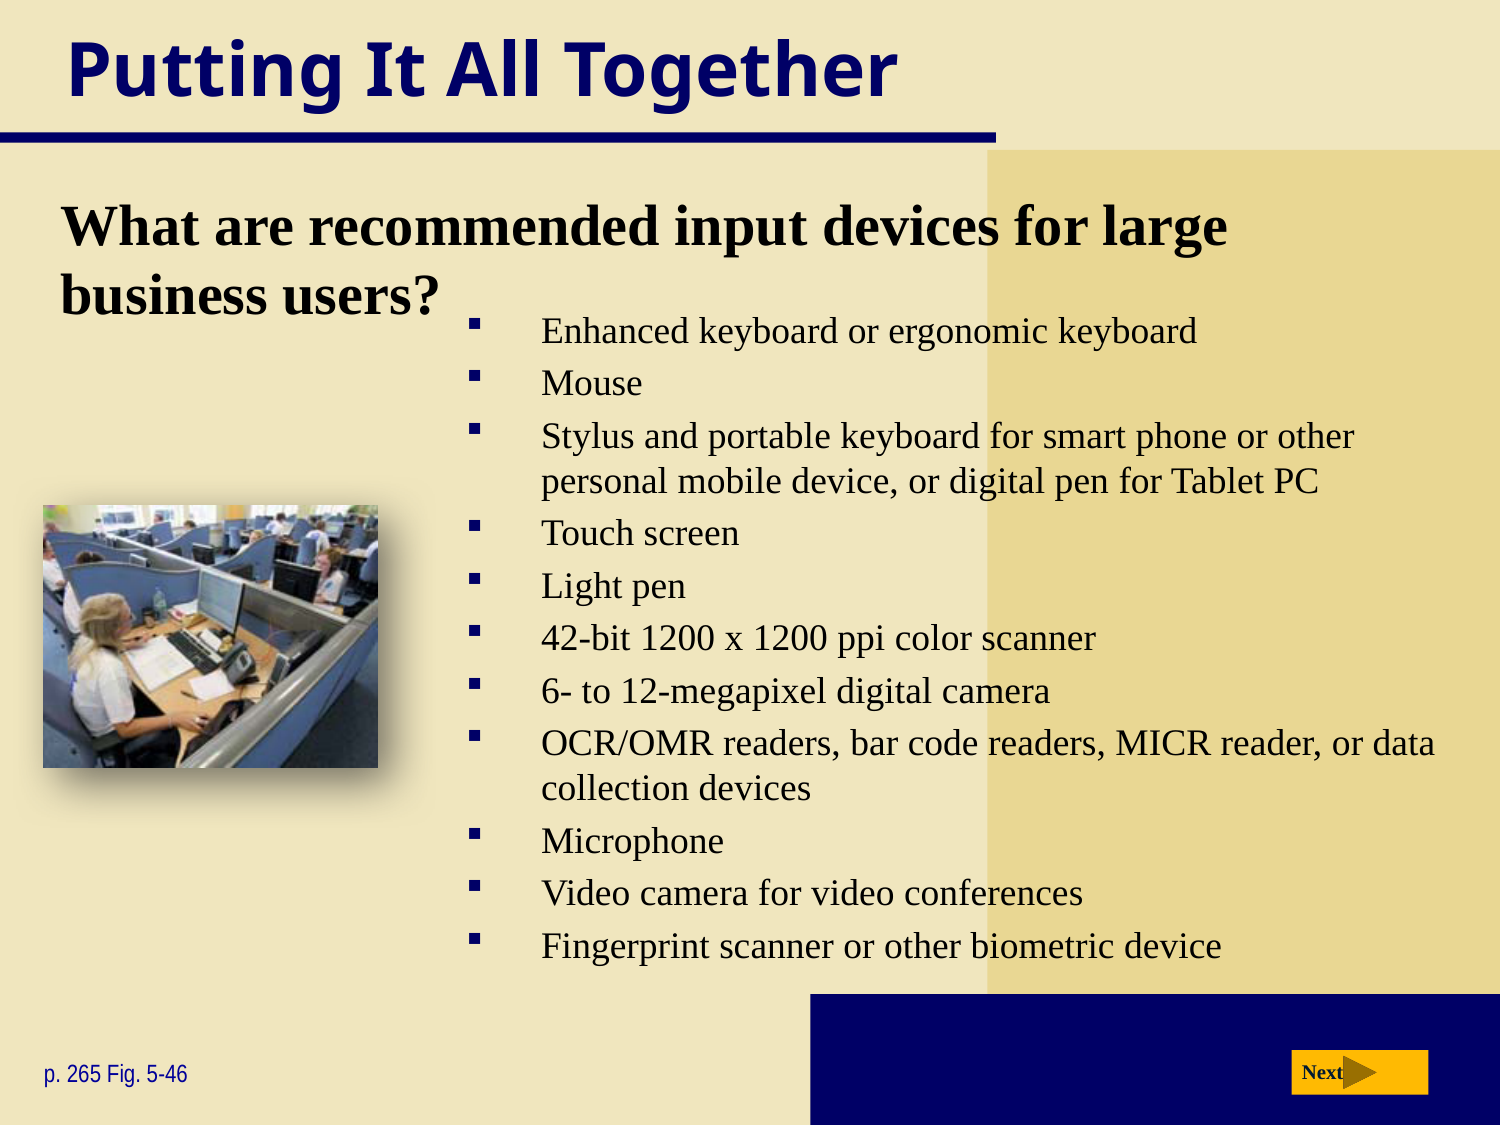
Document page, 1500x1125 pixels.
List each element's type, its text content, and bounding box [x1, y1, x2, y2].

text_box p. 265 Fig. 5-46 [29, 1050, 284, 1095]
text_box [1286, 1049, 1429, 1095]
text_box Enhanced keyboard or ergonomic keyboard Mouse Stylus and portable keyboard for smart phone or other personal mobile device, or digital pen for Tablet PC Touch screen Light pen 42-bit 1200 x 1200 ppi color scanner 6- to 12-megapixel digital camera OCR/OMR readers, bar code readers, MICR reader, or data collection devices Microphone Video camera for video conferences Fingerprint scanner or other biometric device [357, 298, 1452, 988]
title Putting It All Together [49, 0, 1459, 133]
picture [42, 505, 378, 768]
text_box What are recommended input devices for large business users? [45, 179, 1261, 352]
